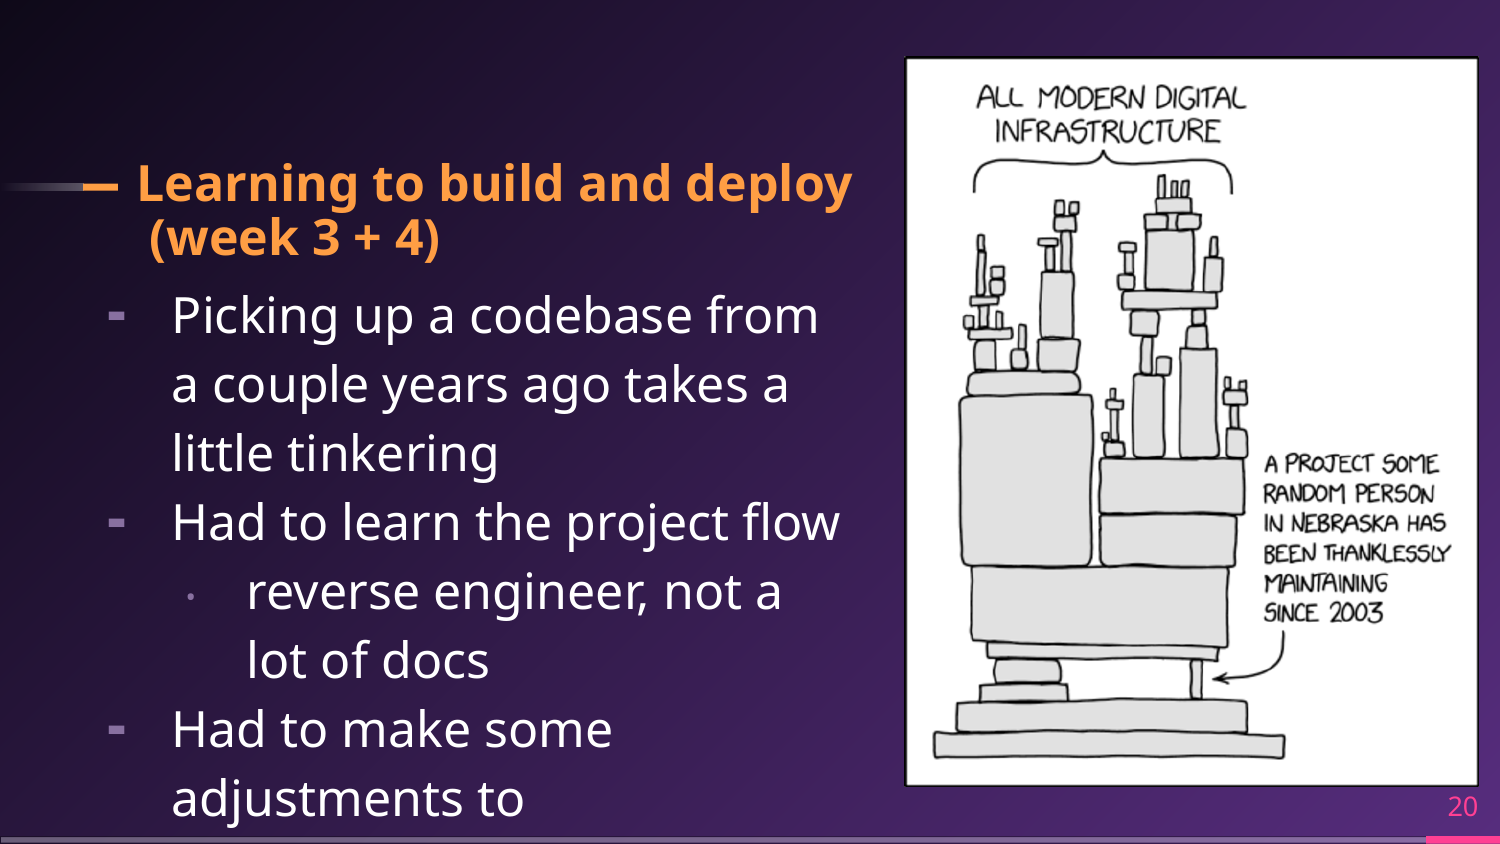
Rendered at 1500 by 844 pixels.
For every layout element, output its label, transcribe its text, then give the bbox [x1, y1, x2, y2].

slide_number ‹#› [1426, 779, 1500, 837]
list Picking up a codebase from a couple years ago takes a little tinkering Had to learn the project flow reverse engineer, not a lot of docs Had to make some adjustments to dependencies [96, 274, 850, 773]
picture [903, 56, 1480, 788]
title Learning to build and deploy (week 3 + 4) [136, 193, 898, 267]
